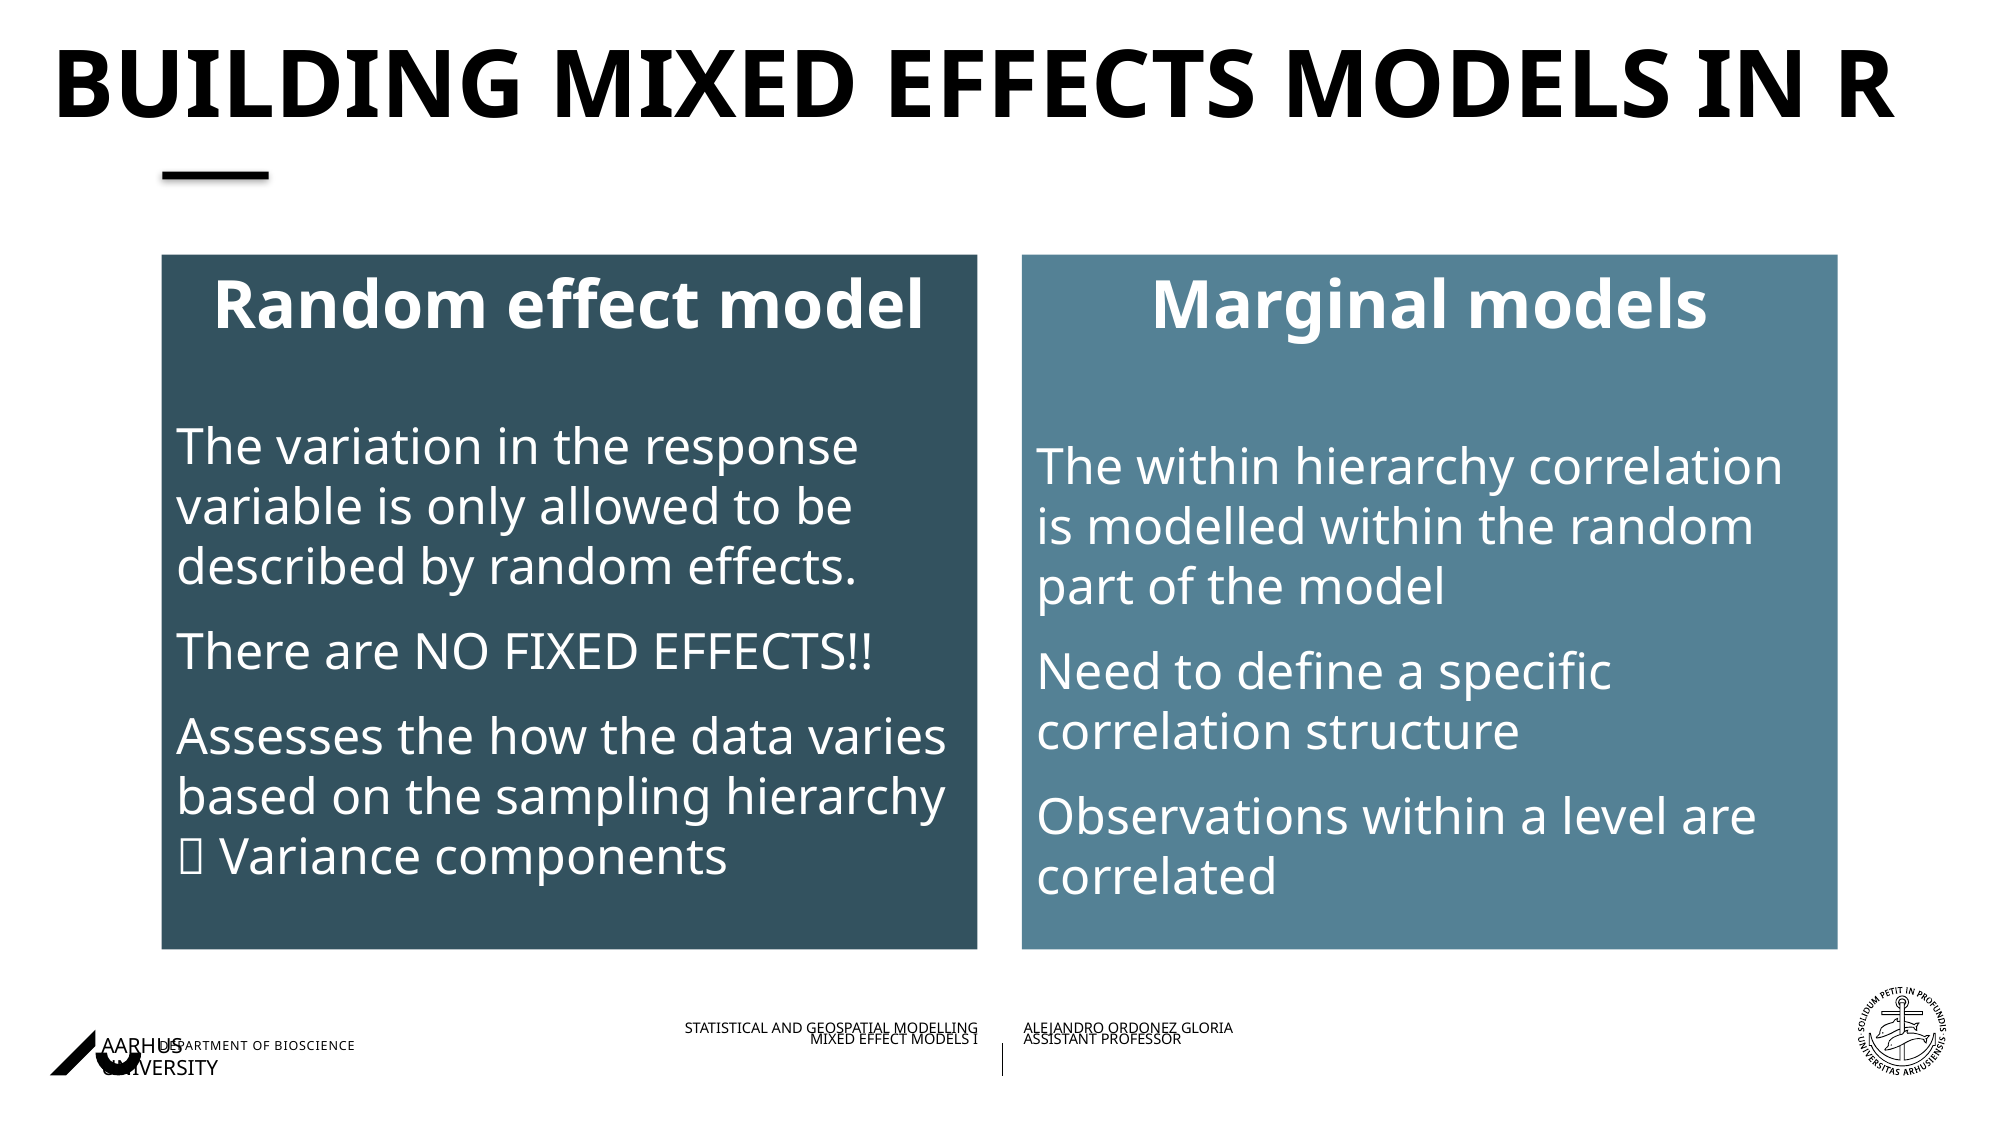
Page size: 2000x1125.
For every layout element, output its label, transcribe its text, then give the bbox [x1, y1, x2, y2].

text_box Marginal models The within hierarchy correlation is modelled within the random part of the model Need to define a specific correlation structure Observations within a level are correlated [1021, 254, 1838, 950]
title Building Mixed Effects Models in R [51, 37, 1948, 162]
text_box Random effect model The variation in the response variable is only allowed to be described by random effects. There are NO FIXED EFFECTS!! Assesses the how the data varies based on the sampling hierarchy  Variance components [161, 254, 978, 950]
